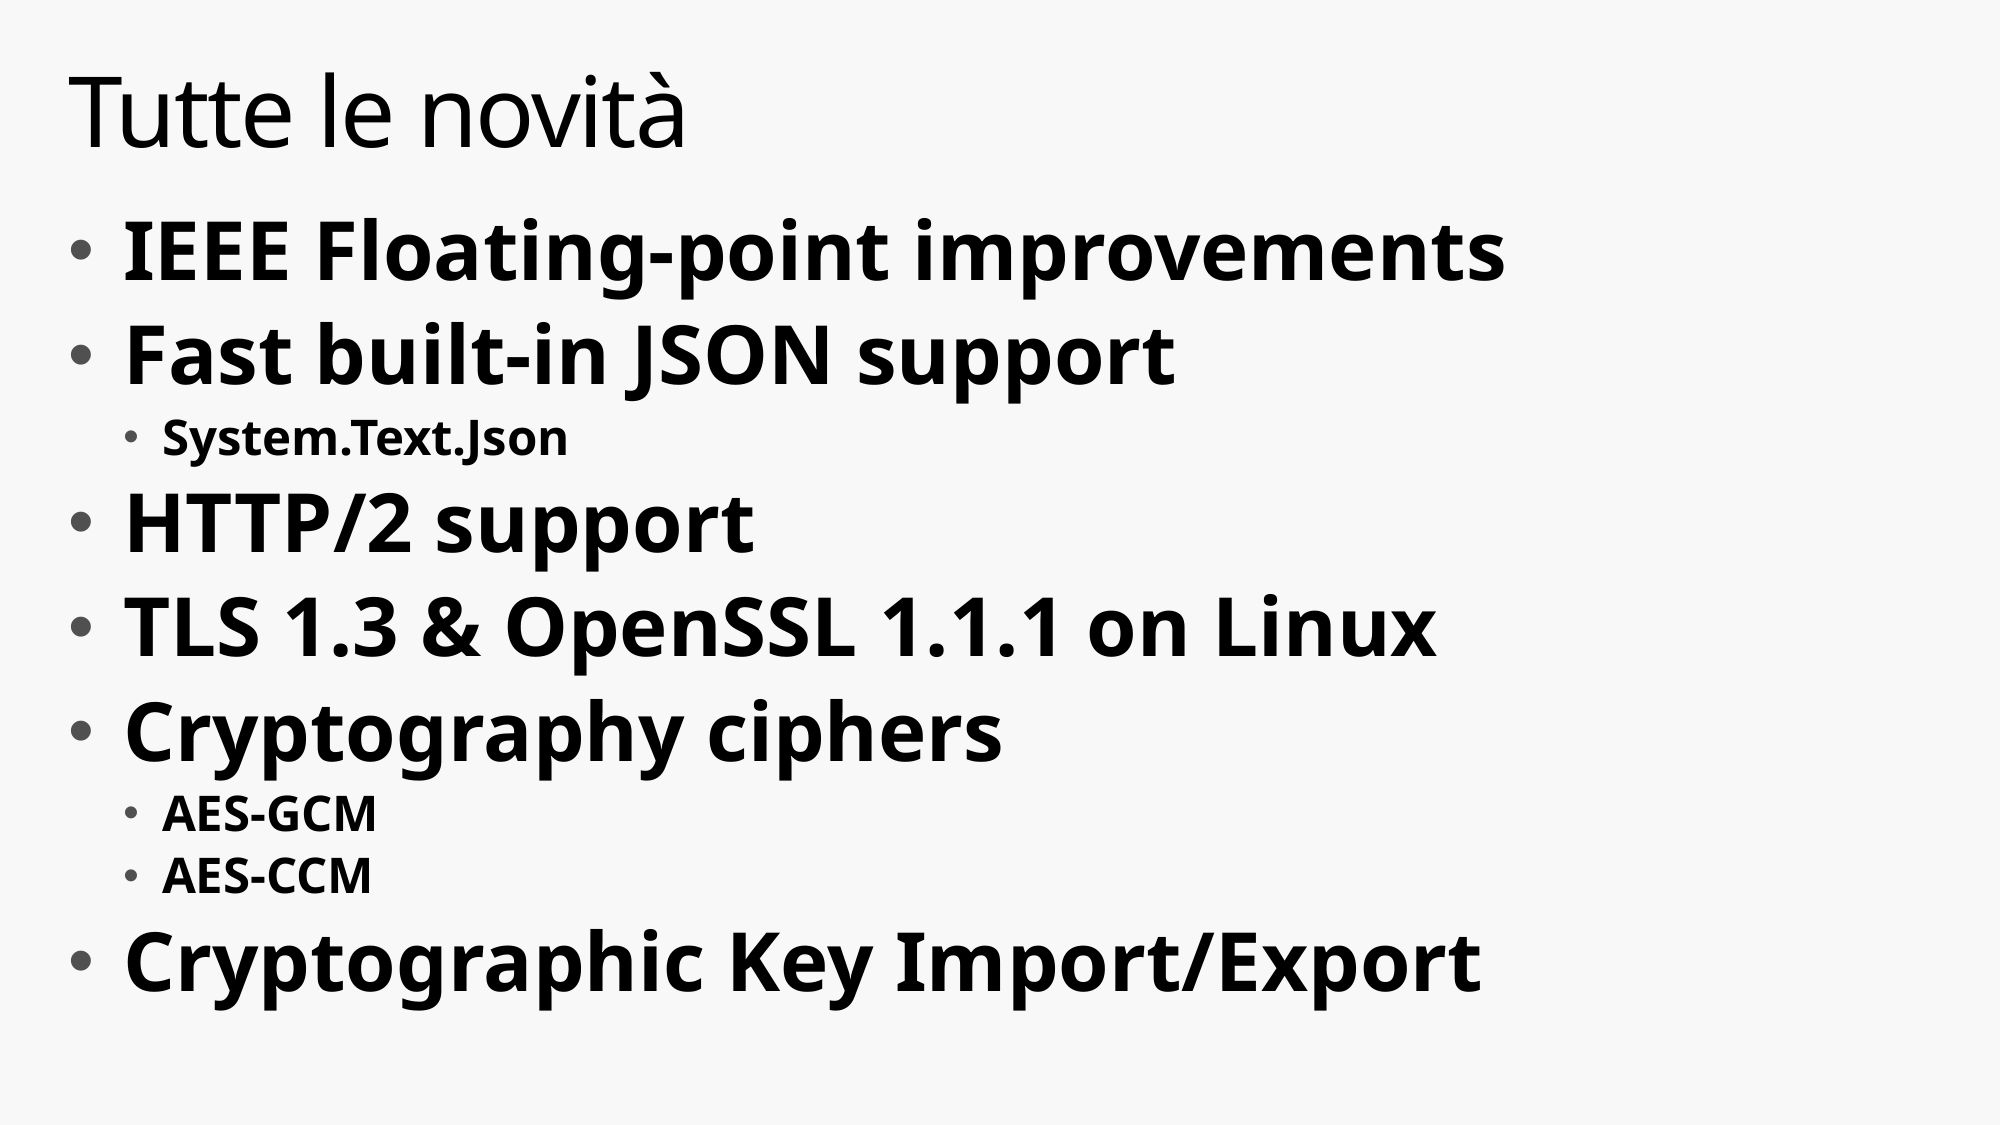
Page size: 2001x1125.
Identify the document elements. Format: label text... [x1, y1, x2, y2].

list IEEE Floating-point improvements Fast built-in JSON support System.Text.Json HTTP/2 support TLS 1.3 & OpenSSL 1.1.1 on Linux Cryptography ciphers AES-GCM AES-CCM Cryptographic Key Import/Export [44, 196, 1956, 1055]
title Tutte le novità [44, 47, 1957, 196]
